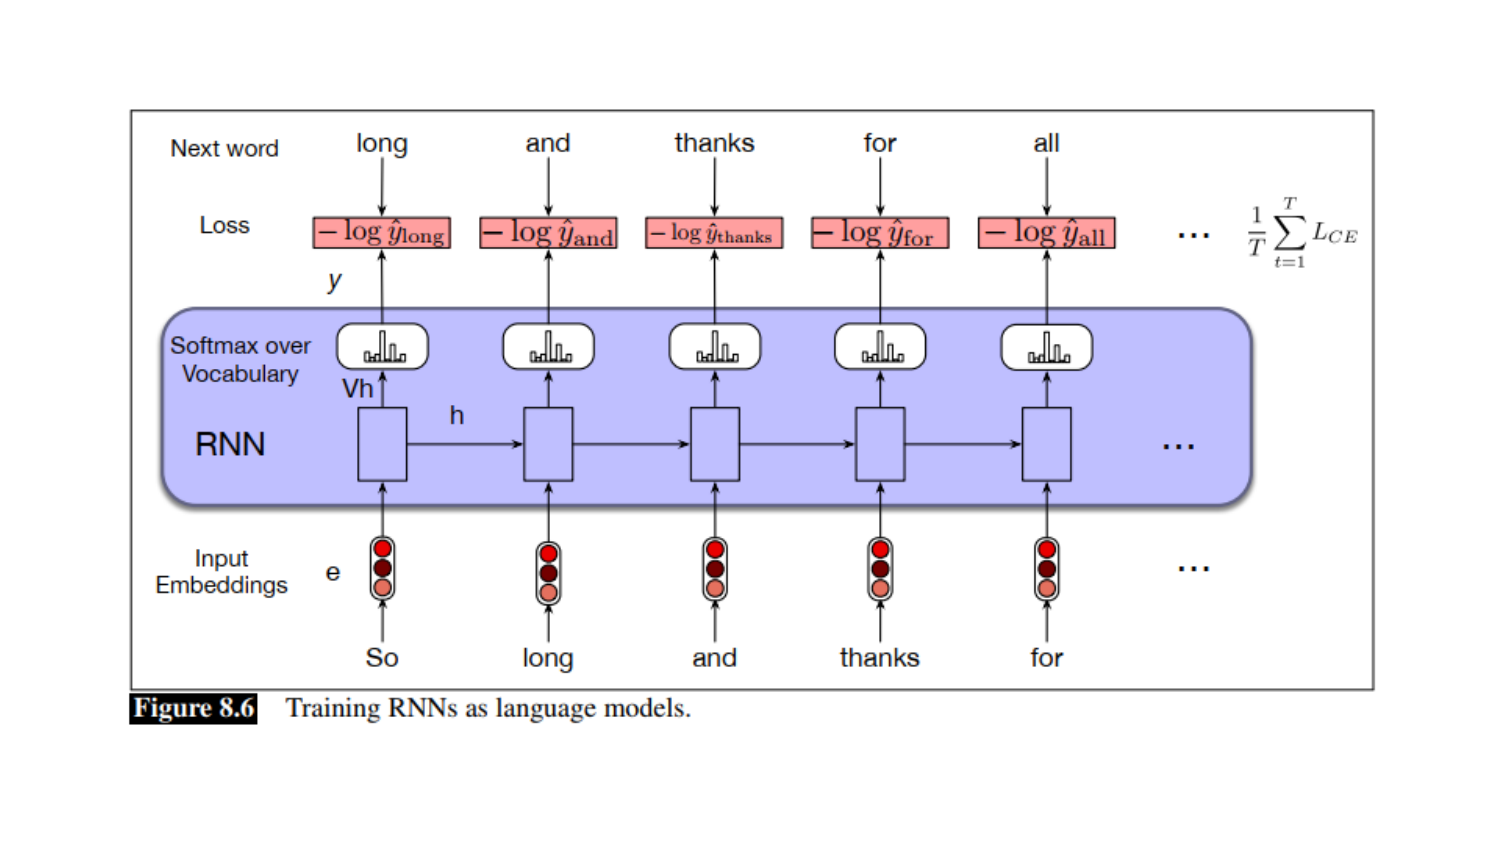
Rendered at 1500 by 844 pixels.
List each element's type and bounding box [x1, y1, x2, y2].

picture [116, 102, 1384, 742]
